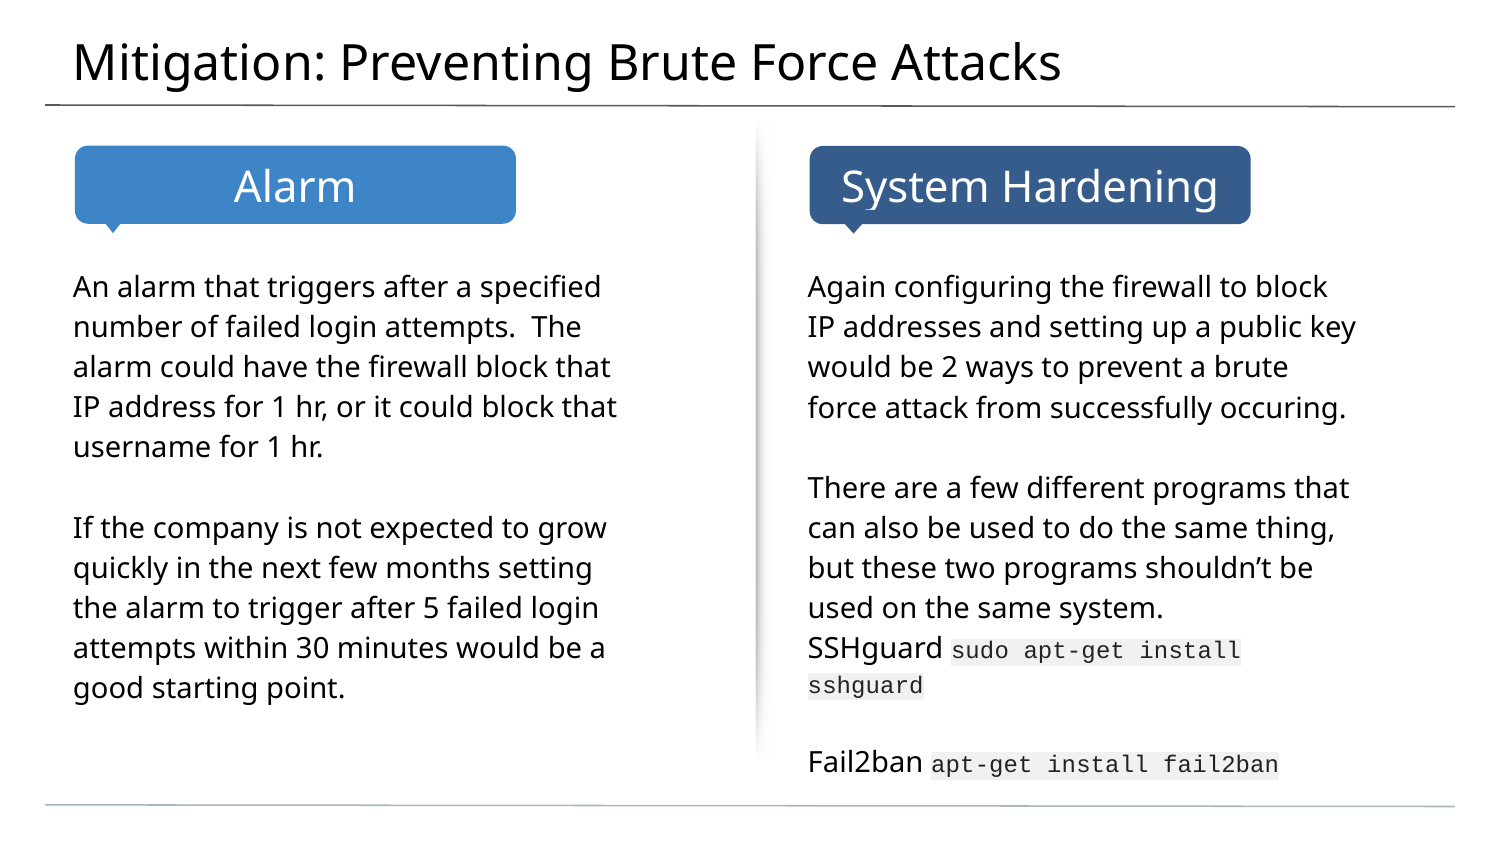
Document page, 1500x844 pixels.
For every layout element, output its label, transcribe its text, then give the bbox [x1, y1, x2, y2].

subtitle An alarm that triggers after a specified number of failed login attempts. The alarm could have the firewall block that IP address for 1 hr, or it could block that username for 1 hr. If the company is not expected to grow quickly in the next few months setting the alarm to trigger after 5 failed login attempts within 30 minutes would be a good starting point. [0, 262, 704, 805]
subtitle Again configuring the firewall to block IP addresses and setting up a public key would be 2 ways to prevent a brute force attack from successfully occuring. There are a few different programs that can also be used to do the same thing, but these two programs shouldn’t be used on the same system. SSHguard sudo apt-get install sshguard Fail2ban apt-get install fail2ban [732, 263, 1438, 805]
picture [703, 107, 839, 782]
title Mitigation: Preventing Brute Force Attacks [0, 0, 1500, 88]
